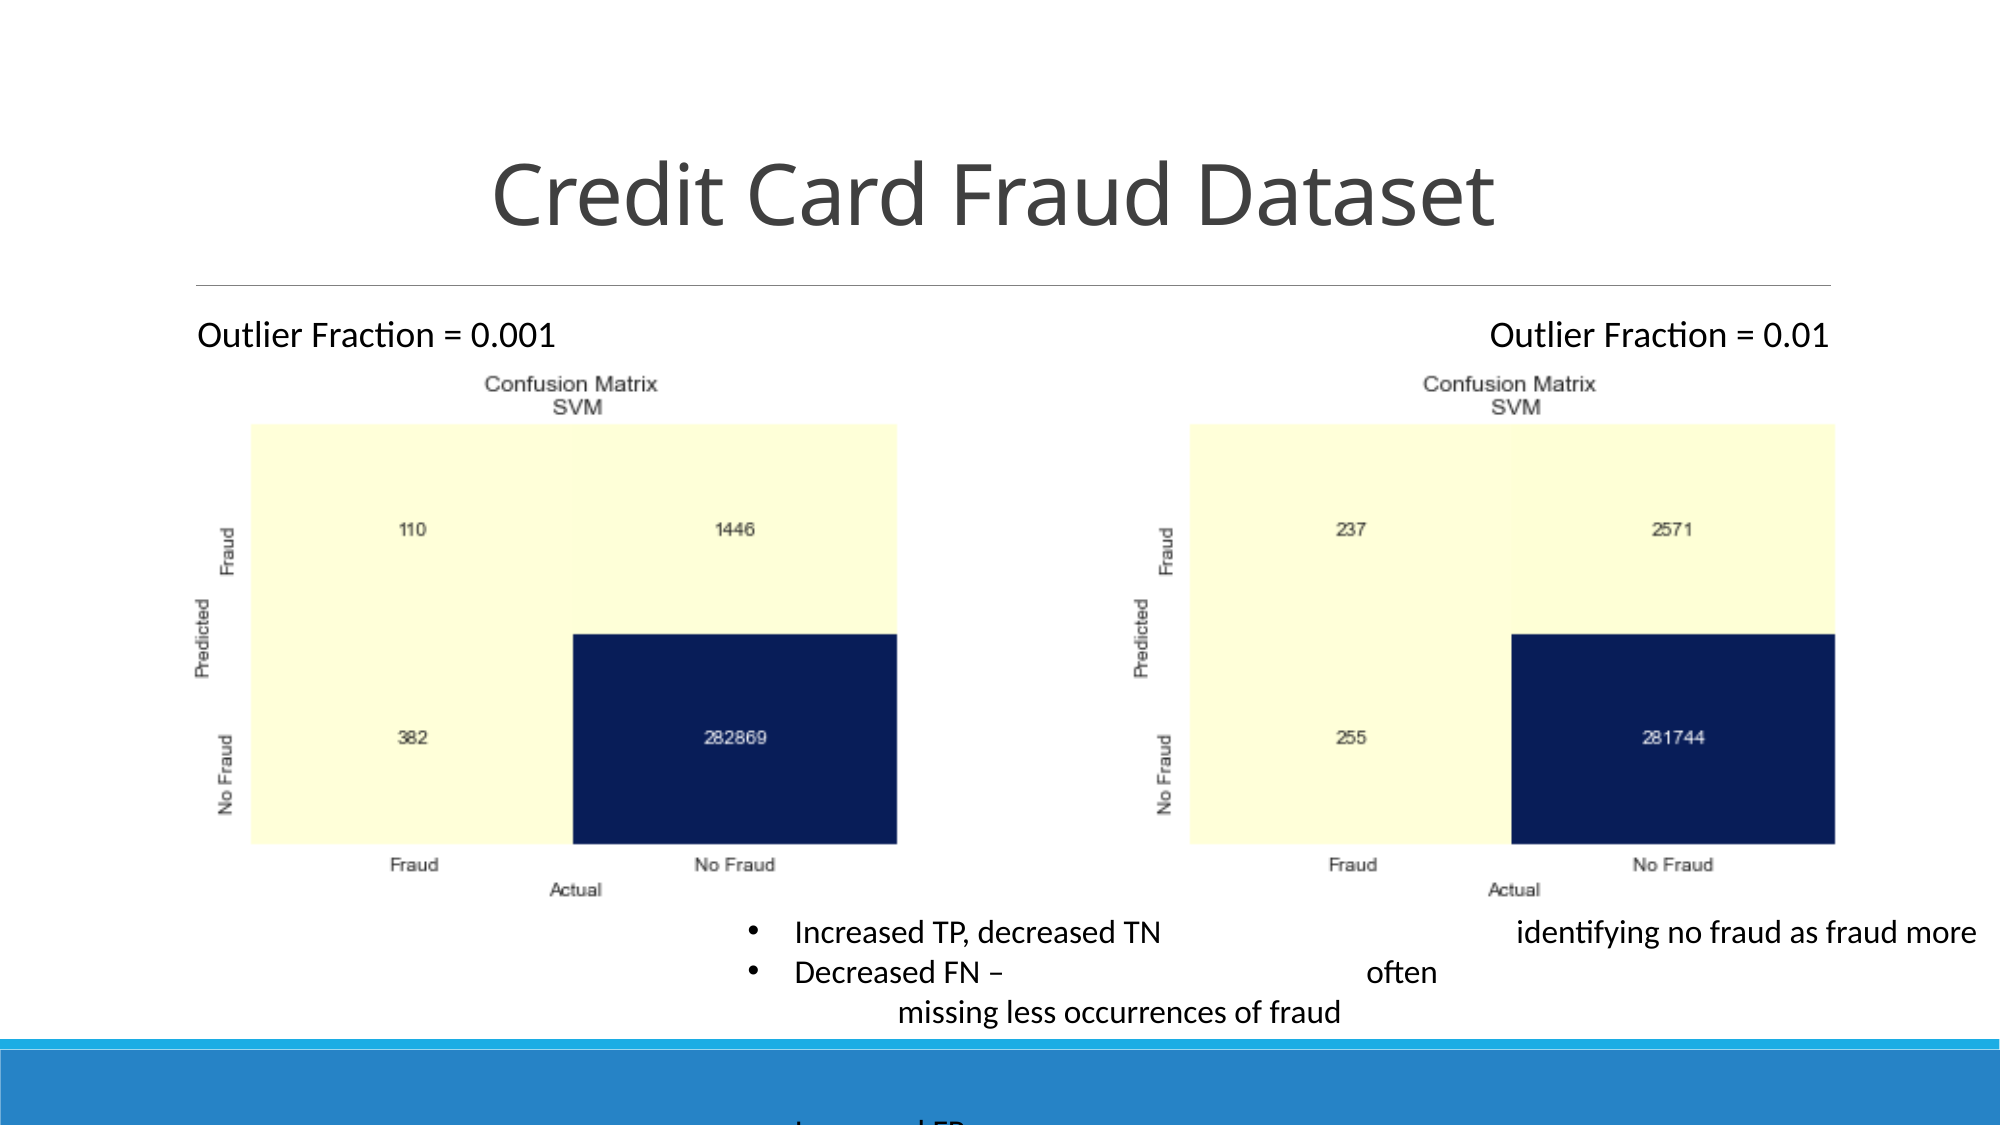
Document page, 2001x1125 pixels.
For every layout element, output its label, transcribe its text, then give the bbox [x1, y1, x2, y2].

text_box Credit Card Fraud Dataset [475, 126, 1525, 251]
text_box Increased TP, decreased TN Decreased FN – missing less occurrences of fraud Increased FP – identifying no fraud as fraud more often [732, 903, 2000, 1125]
text_box Outlier Fraction = 0.001 [182, 302, 594, 361]
picture [1120, 362, 1850, 915]
text_box Outlier Fraction = 0.01 [1475, 302, 1849, 359]
picture [182, 362, 911, 915]
